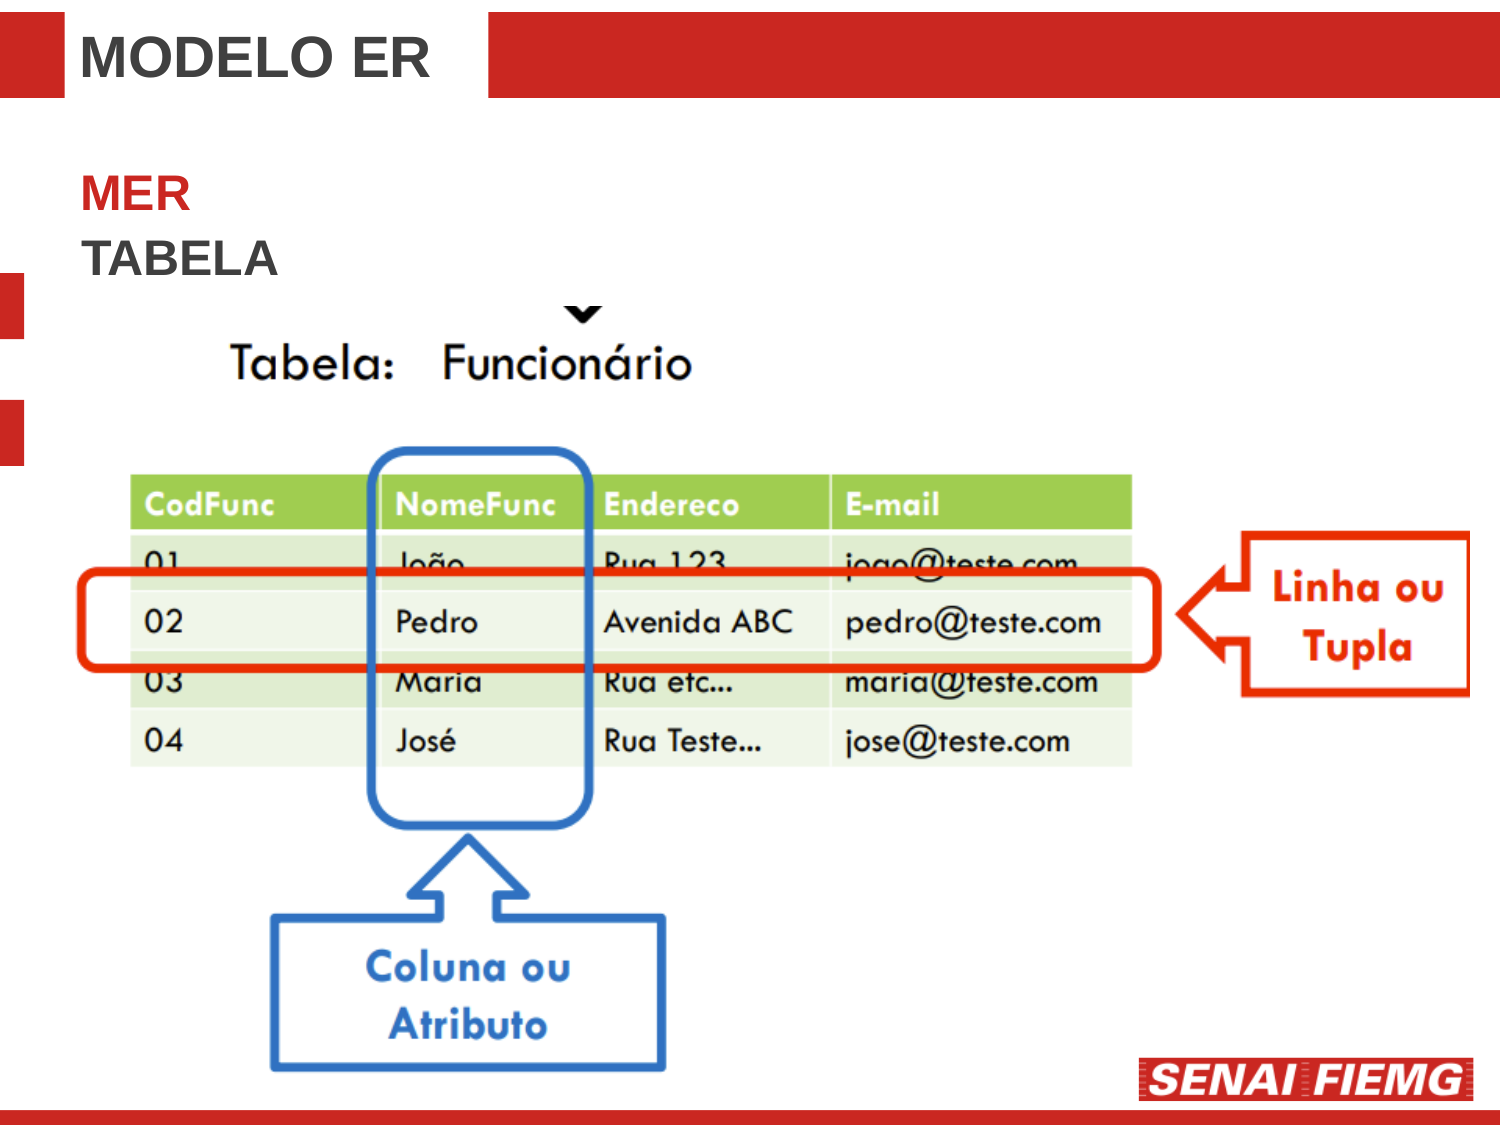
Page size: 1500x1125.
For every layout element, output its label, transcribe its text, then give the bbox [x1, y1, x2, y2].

picture [28, 305, 1500, 1125]
text_box MODELO ER [65, 12, 488, 98]
text_box [0, 12, 65, 98]
text_box [488, 12, 1500, 98]
text_box [0, 399, 23, 466]
text_box MER [65, 152, 1436, 229]
text_box TABELA [66, 218, 1435, 304]
text_box [0, 273, 25, 340]
text_box [0, 1110, 1126, 1125]
